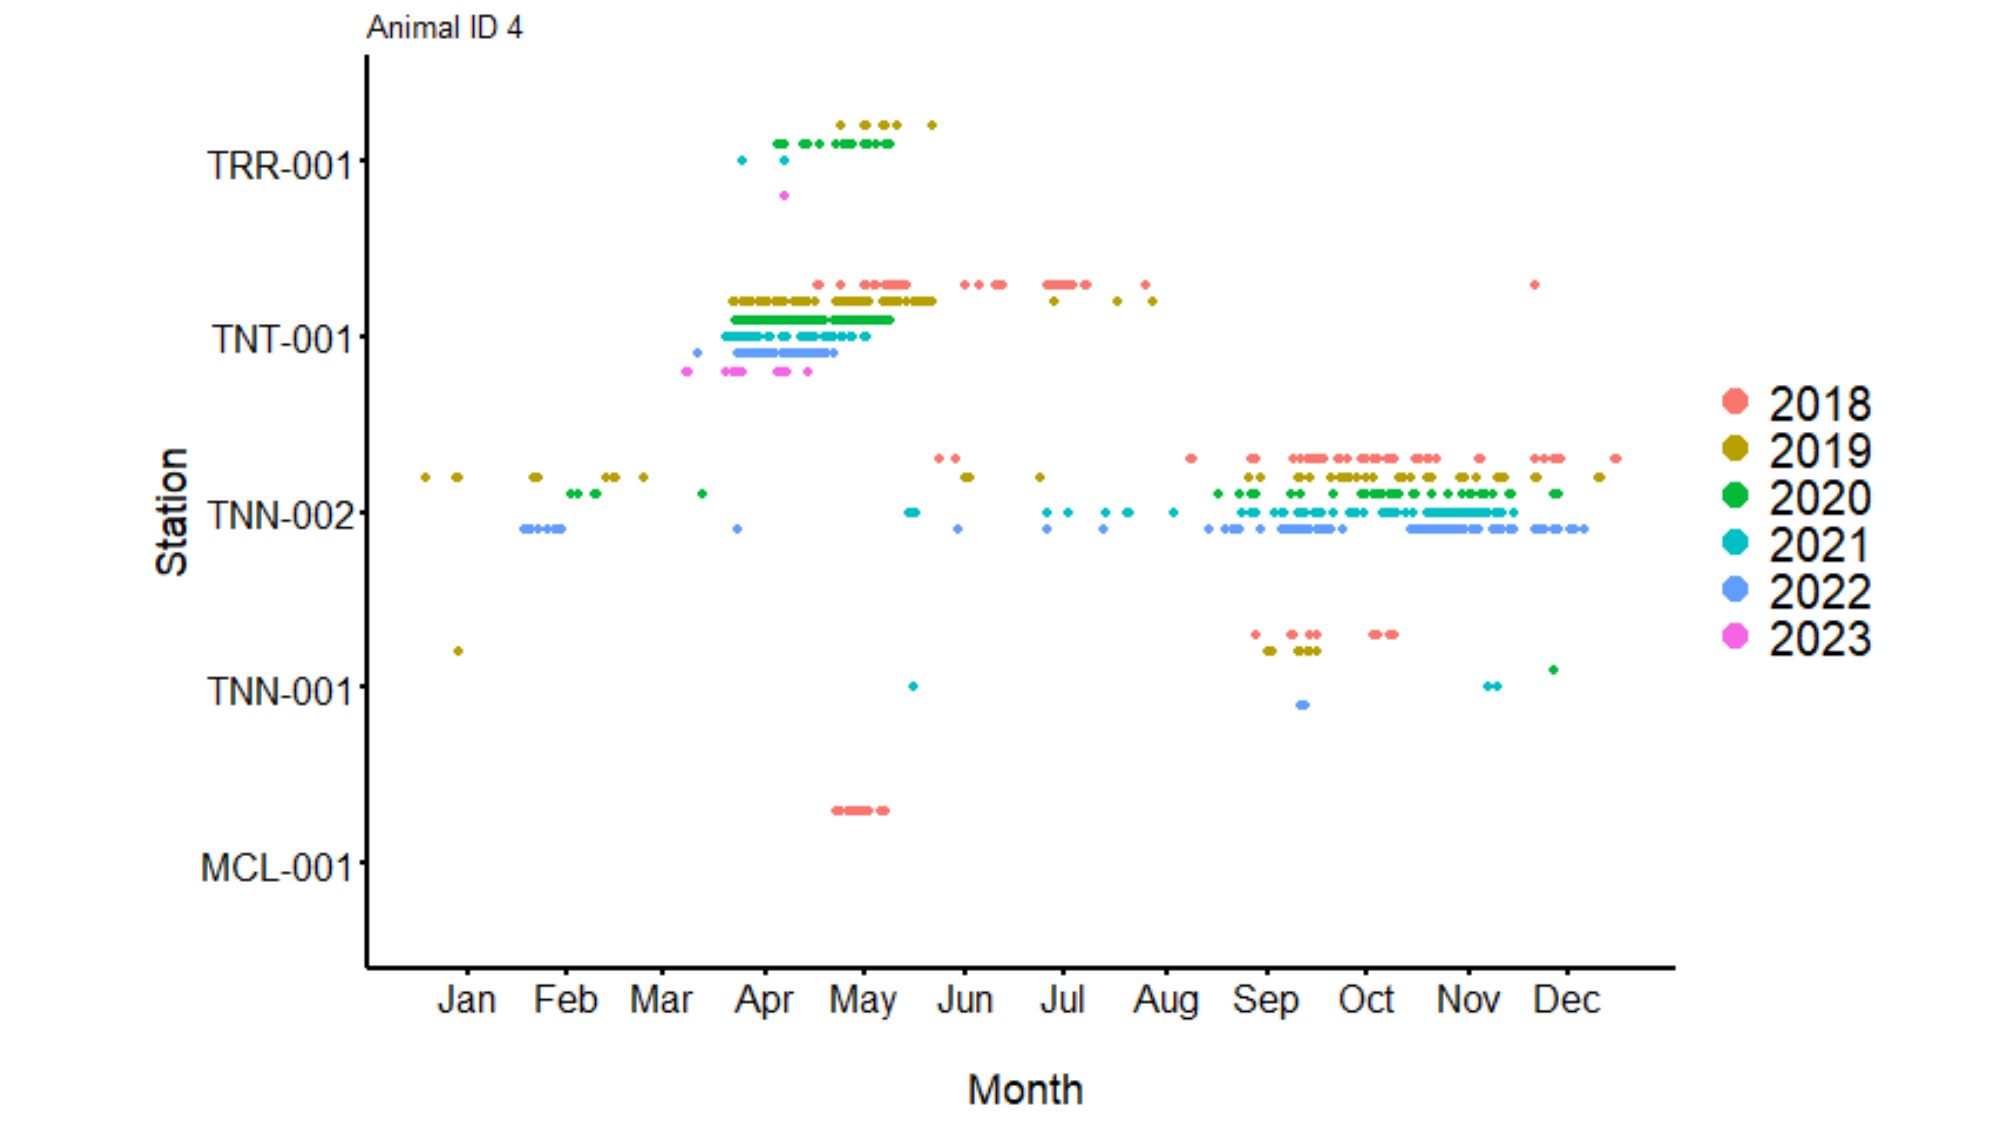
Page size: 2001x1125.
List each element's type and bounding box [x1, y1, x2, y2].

list [140, 0, 1899, 1125]
